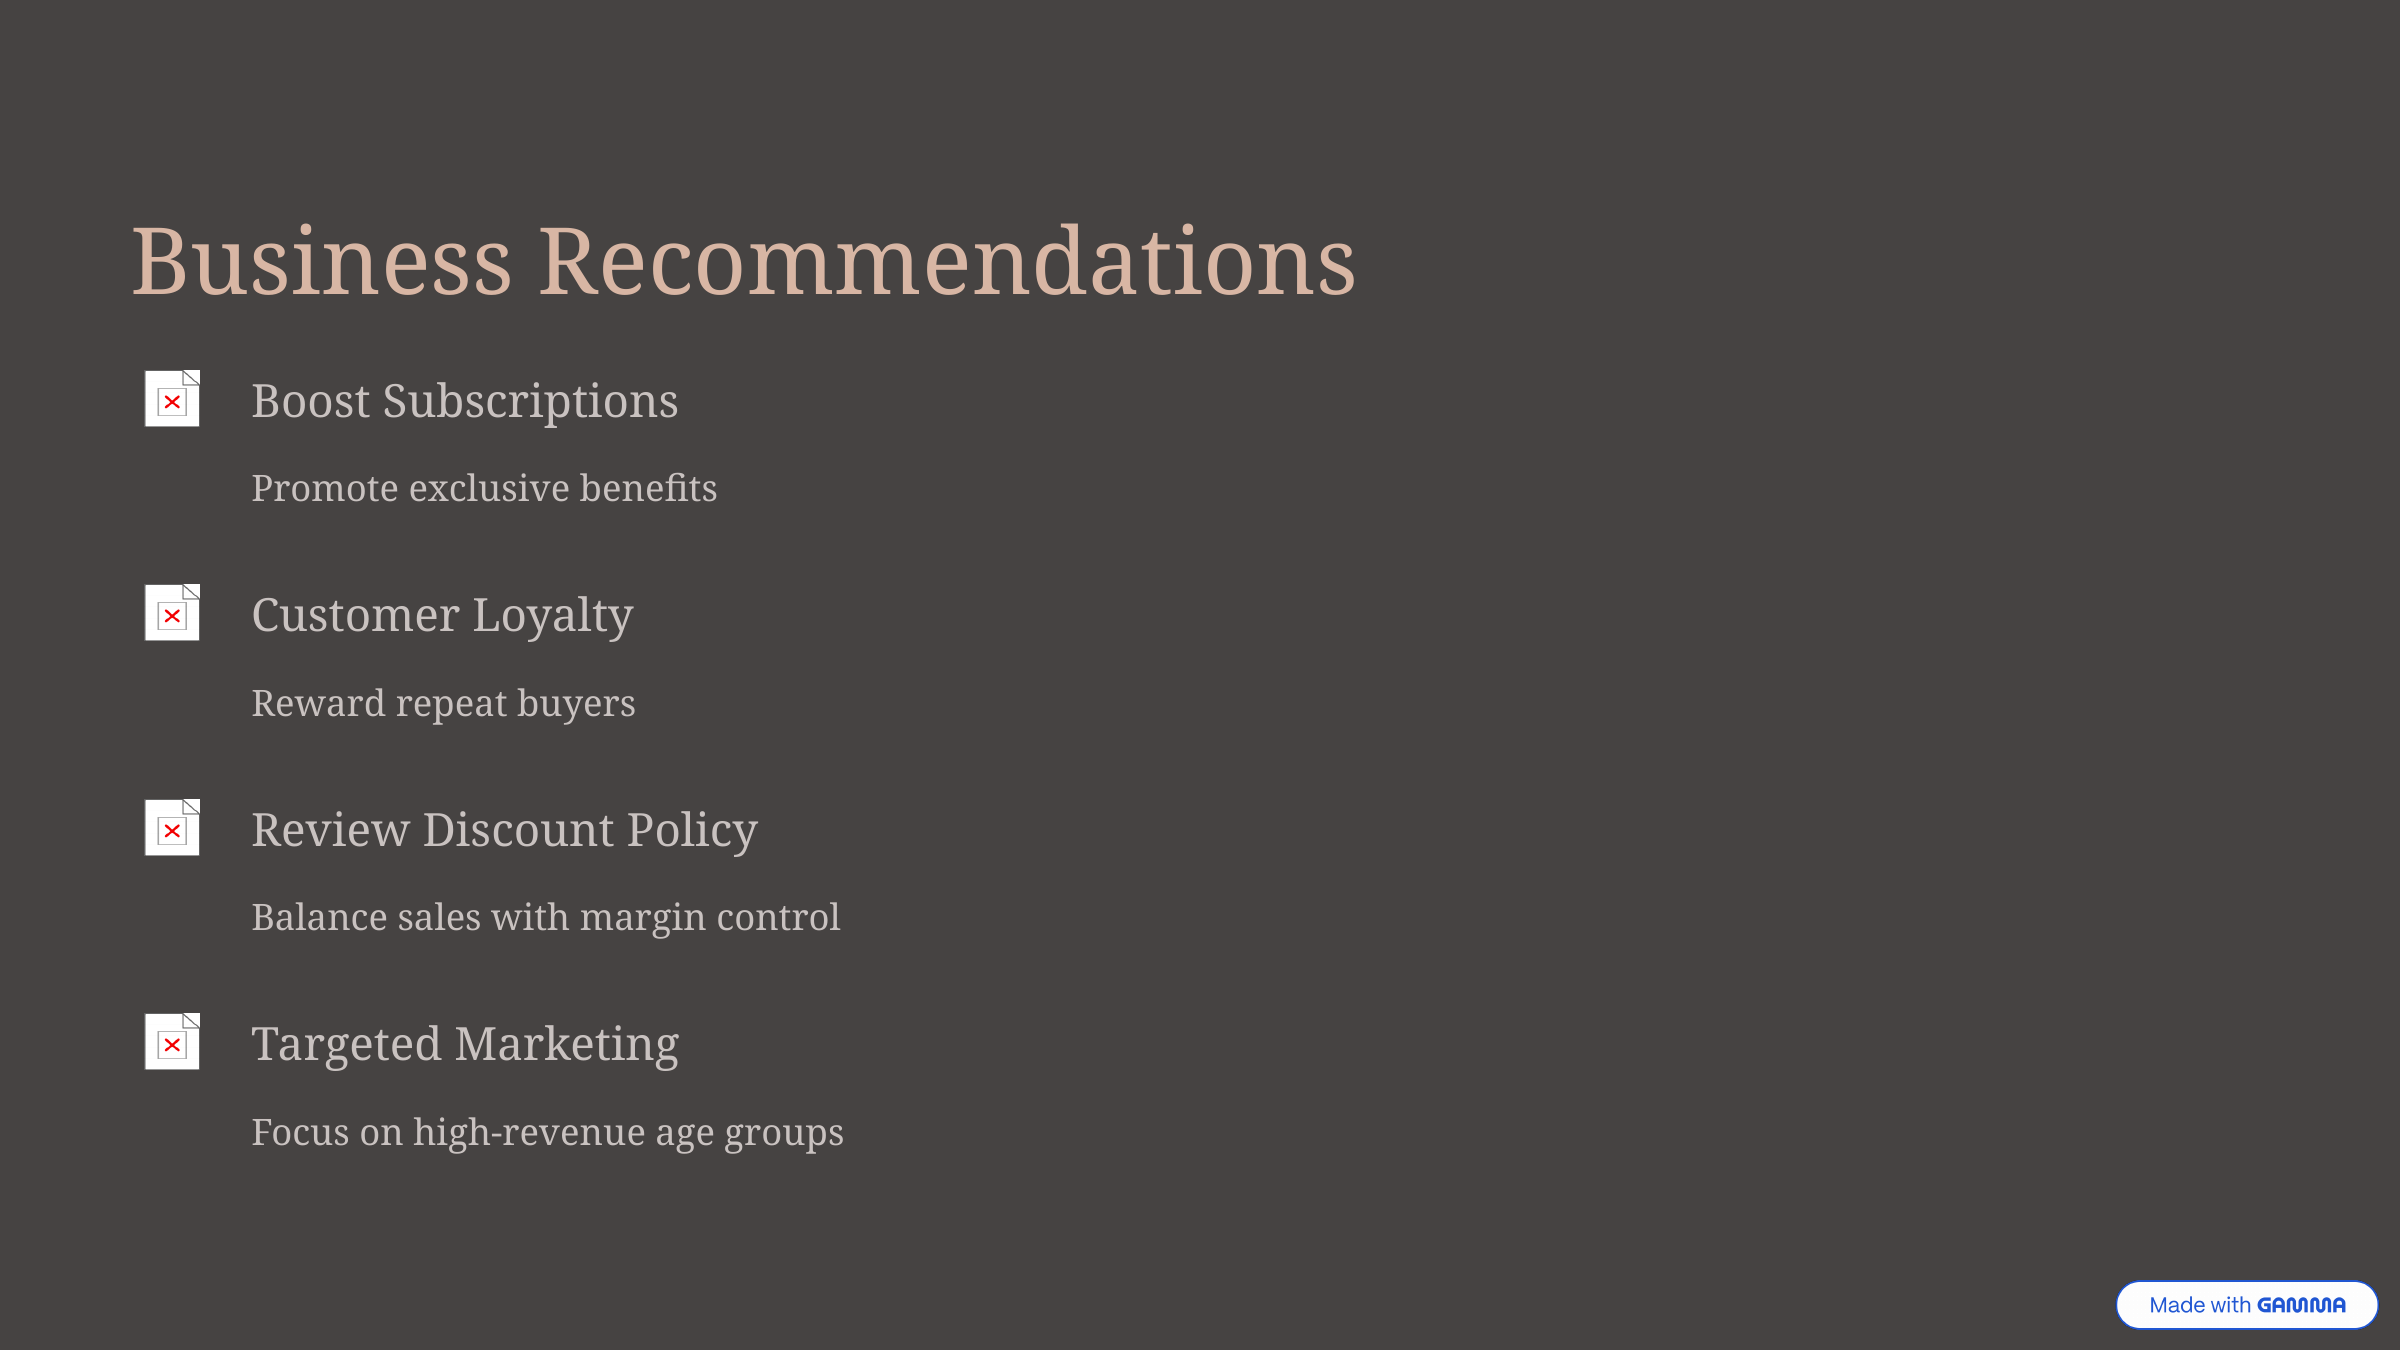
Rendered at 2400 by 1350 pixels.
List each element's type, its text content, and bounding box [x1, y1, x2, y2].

text_box Focus on high-revenue age groups [251, 1093, 2270, 1153]
picture [144, 370, 200, 427]
text_box Boost Subscriptions [251, 369, 717, 428]
picture [144, 584, 200, 641]
picture [2106, 1271, 2389, 1339]
picture [144, 799, 200, 856]
text_box Targeted Marketing [251, 1012, 717, 1071]
text_box Promote exclusive benefits [251, 449, 2270, 510]
picture [144, 1013, 200, 1070]
text_box Balance sales with margin control [251, 878, 2270, 939]
text_box Business Recommendations [130, 197, 1286, 314]
text_box Review Discount Policy [251, 798, 732, 857]
text_box Reward repeat buyers [251, 664, 2270, 724]
text_box Customer Loyalty [251, 583, 717, 642]
